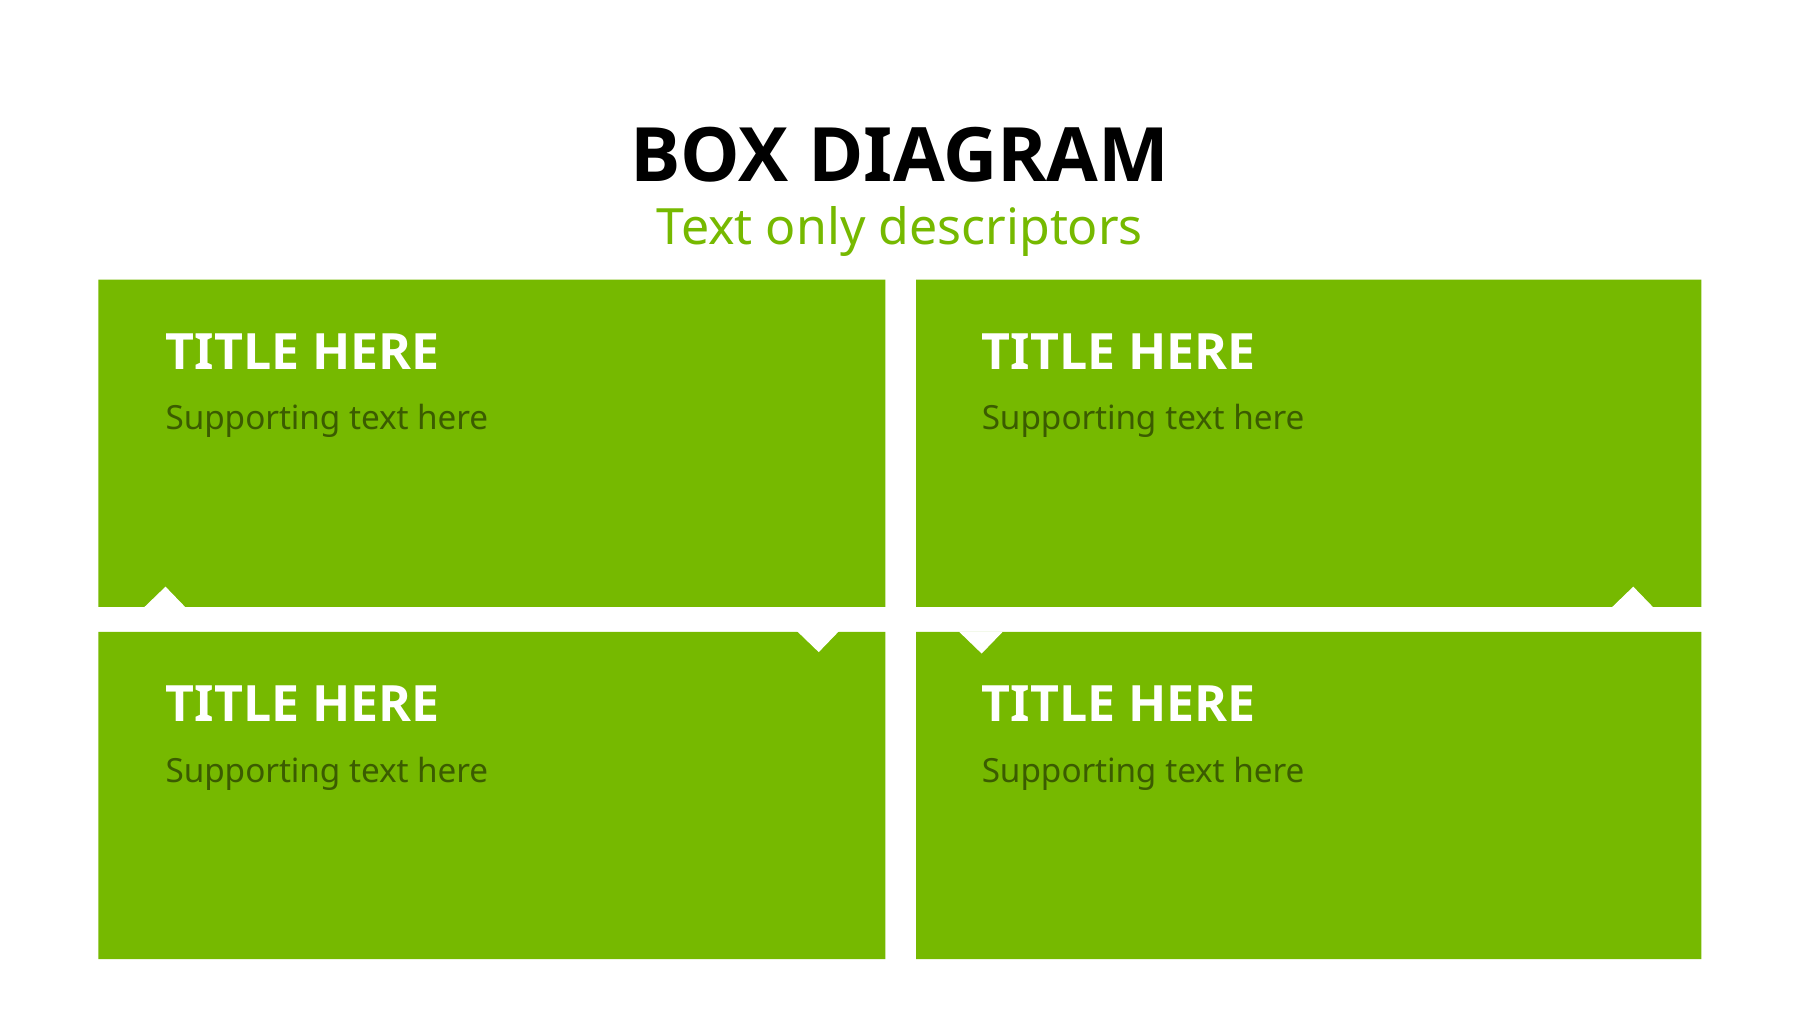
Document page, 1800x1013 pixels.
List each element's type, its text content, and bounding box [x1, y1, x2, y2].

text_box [915, 616, 1702, 960]
list Text only descriptors [81, 193, 1719, 281]
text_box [98, 279, 886, 614]
title Box diagram [81, 108, 1719, 193]
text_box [915, 279, 1702, 615]
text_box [98, 614, 886, 960]
